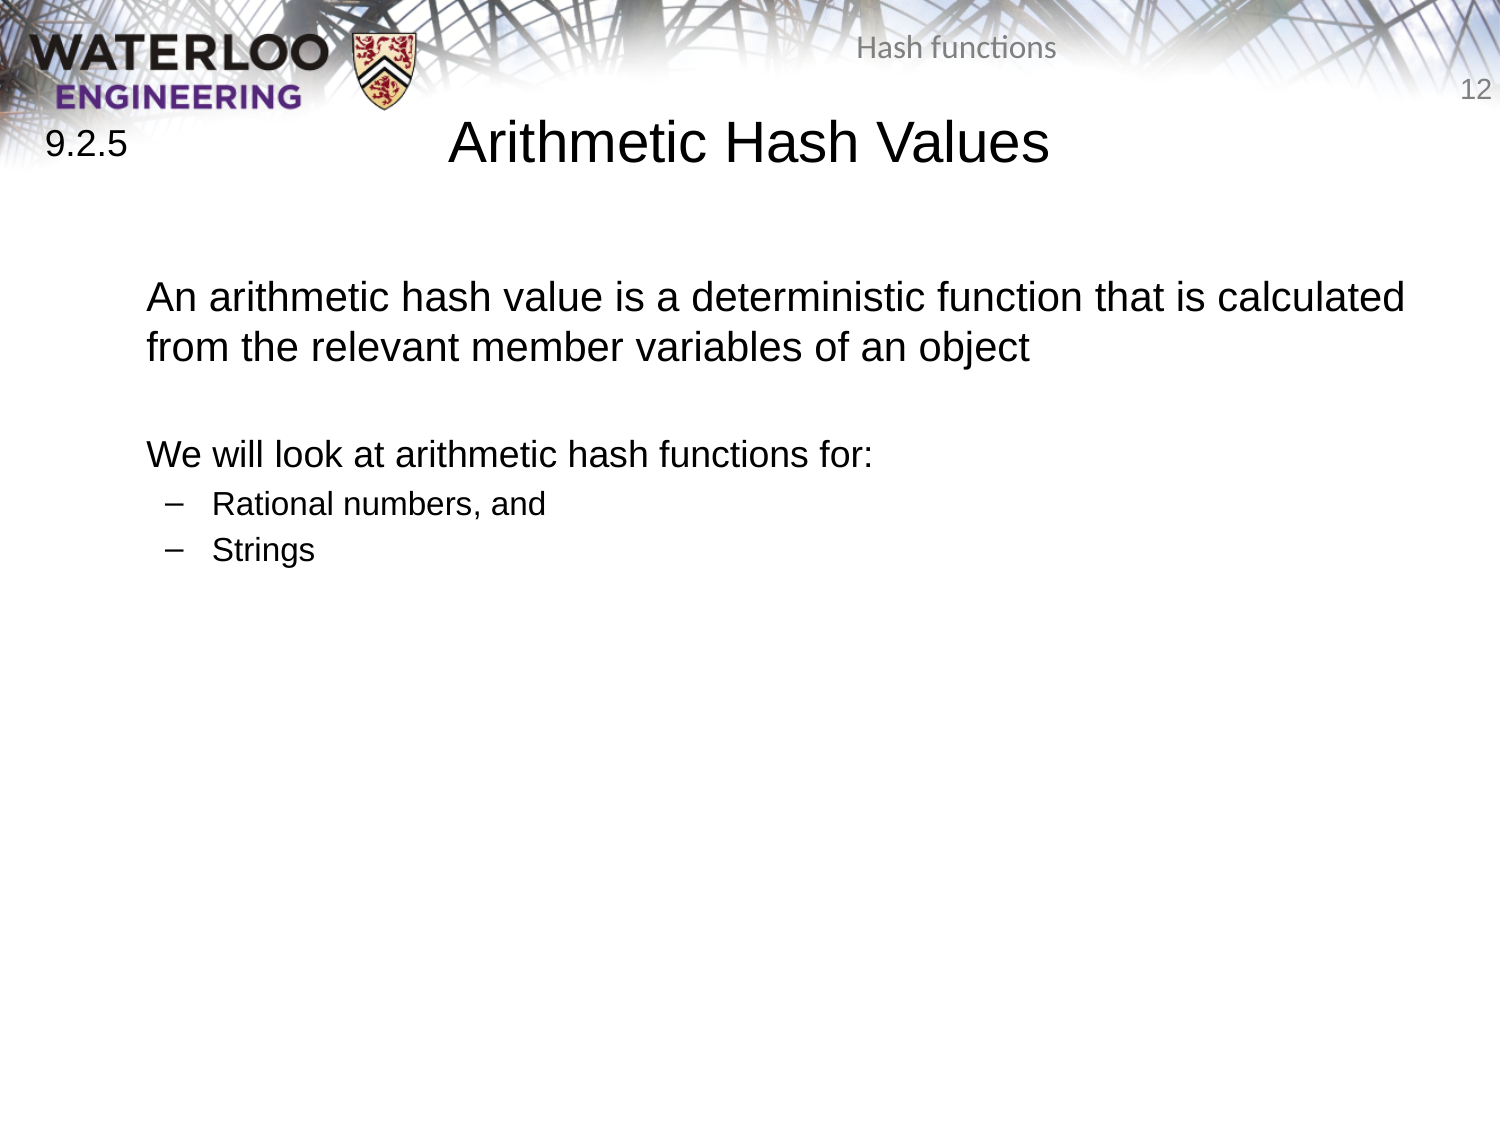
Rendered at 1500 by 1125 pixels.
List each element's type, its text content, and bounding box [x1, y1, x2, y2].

picture [0, 0, 1500, 1125]
text_box 9.2.5 [30, 111, 143, 172]
list An arithmetic hash value is a deterministic function that is calculated from the relevant member variables of an object We will look at arithmetic hash functions for: Rational numbers, and Strings [74, 262, 1426, 1006]
title Arithmetic Hash Values [74, 44, 1426, 233]
